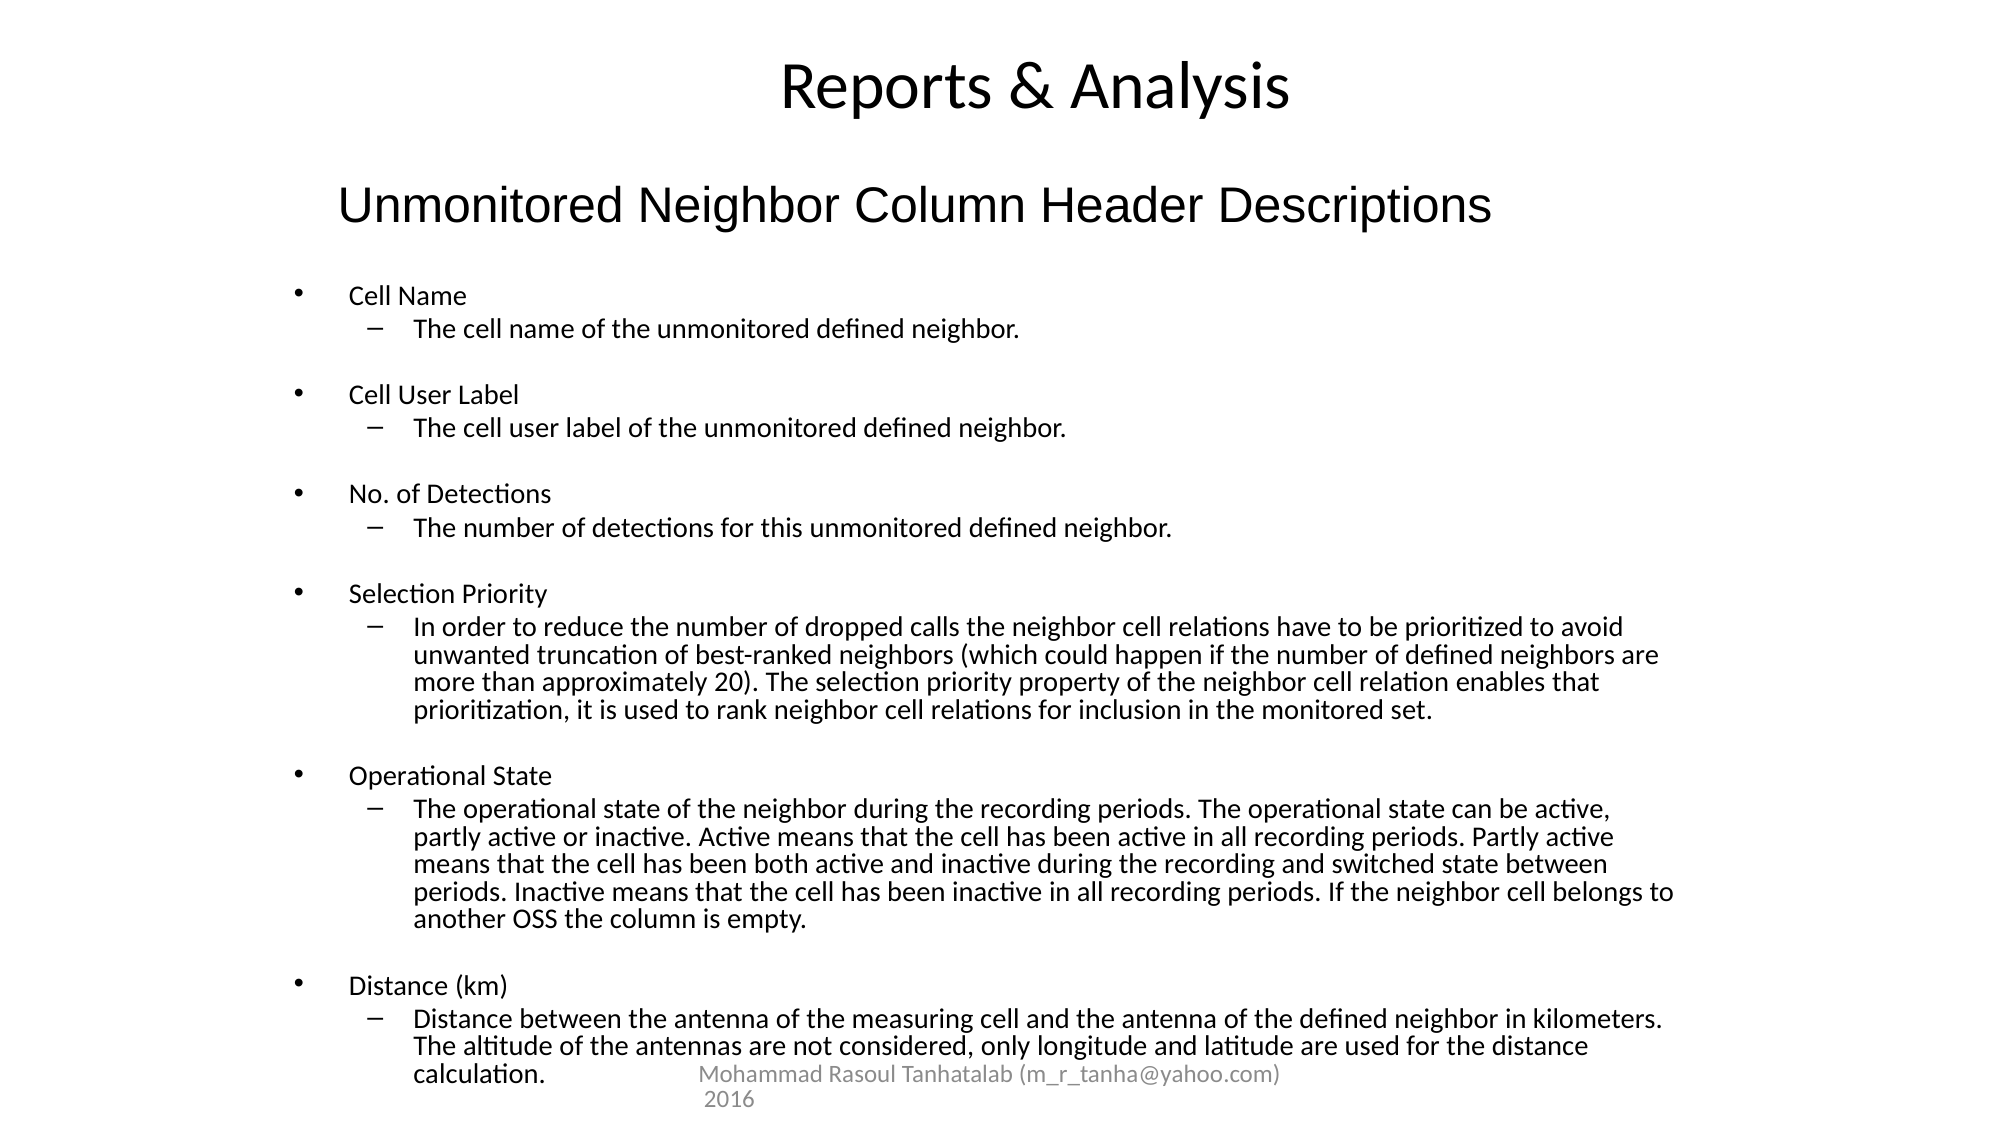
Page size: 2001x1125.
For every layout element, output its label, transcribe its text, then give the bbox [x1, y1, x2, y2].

title Reports & Analysis [226, 33, 1846, 130]
list Cell Name The cell name of the unmonitored defined neighbor. Cell User Label The cell user label of the unmonitored defined neighbor. No. of Detections The number of detections for this unmonitored defined neighbor. Selection Priority In order to reduce the number of dropped calls the neighbor cell relations have to be prioritized to avoid unwanted truncation of best-ranked neighbors (which could happen if the number of defined neighbors are more than approximately 20). The selection priority property of the neighbor cell relation enables that prioritization, it is used to rank neighbor cell relations for inclusion in the monitored set. Operational State The operational state of the neighbor during the recording periods. The operational state can be active, partly active or inactive. Active means that the cell has been active in all recording periods. Partly active means that the cell has been both active and inactive during the recording and switched state between periods. Inactive means that the cell has been inactive in all recording periods. If the neighbor cell belongs to another OSS the column is empty. Distance (km) Distance between the antenna of the measuring cell and the antenna of the defined neighbor in kilometers. The altitude of the antennas are not considered, only longitude and latitude are used for the distance calculation. [278, 275, 1700, 1100]
footer Mohammad Rasoul Tanhatalab (m_r_tanha@yahoo.com) 2016 [683, 1042, 1317, 1103]
text_box Unmonitored Neighbor Column Header Descriptions [323, 164, 1508, 240]
